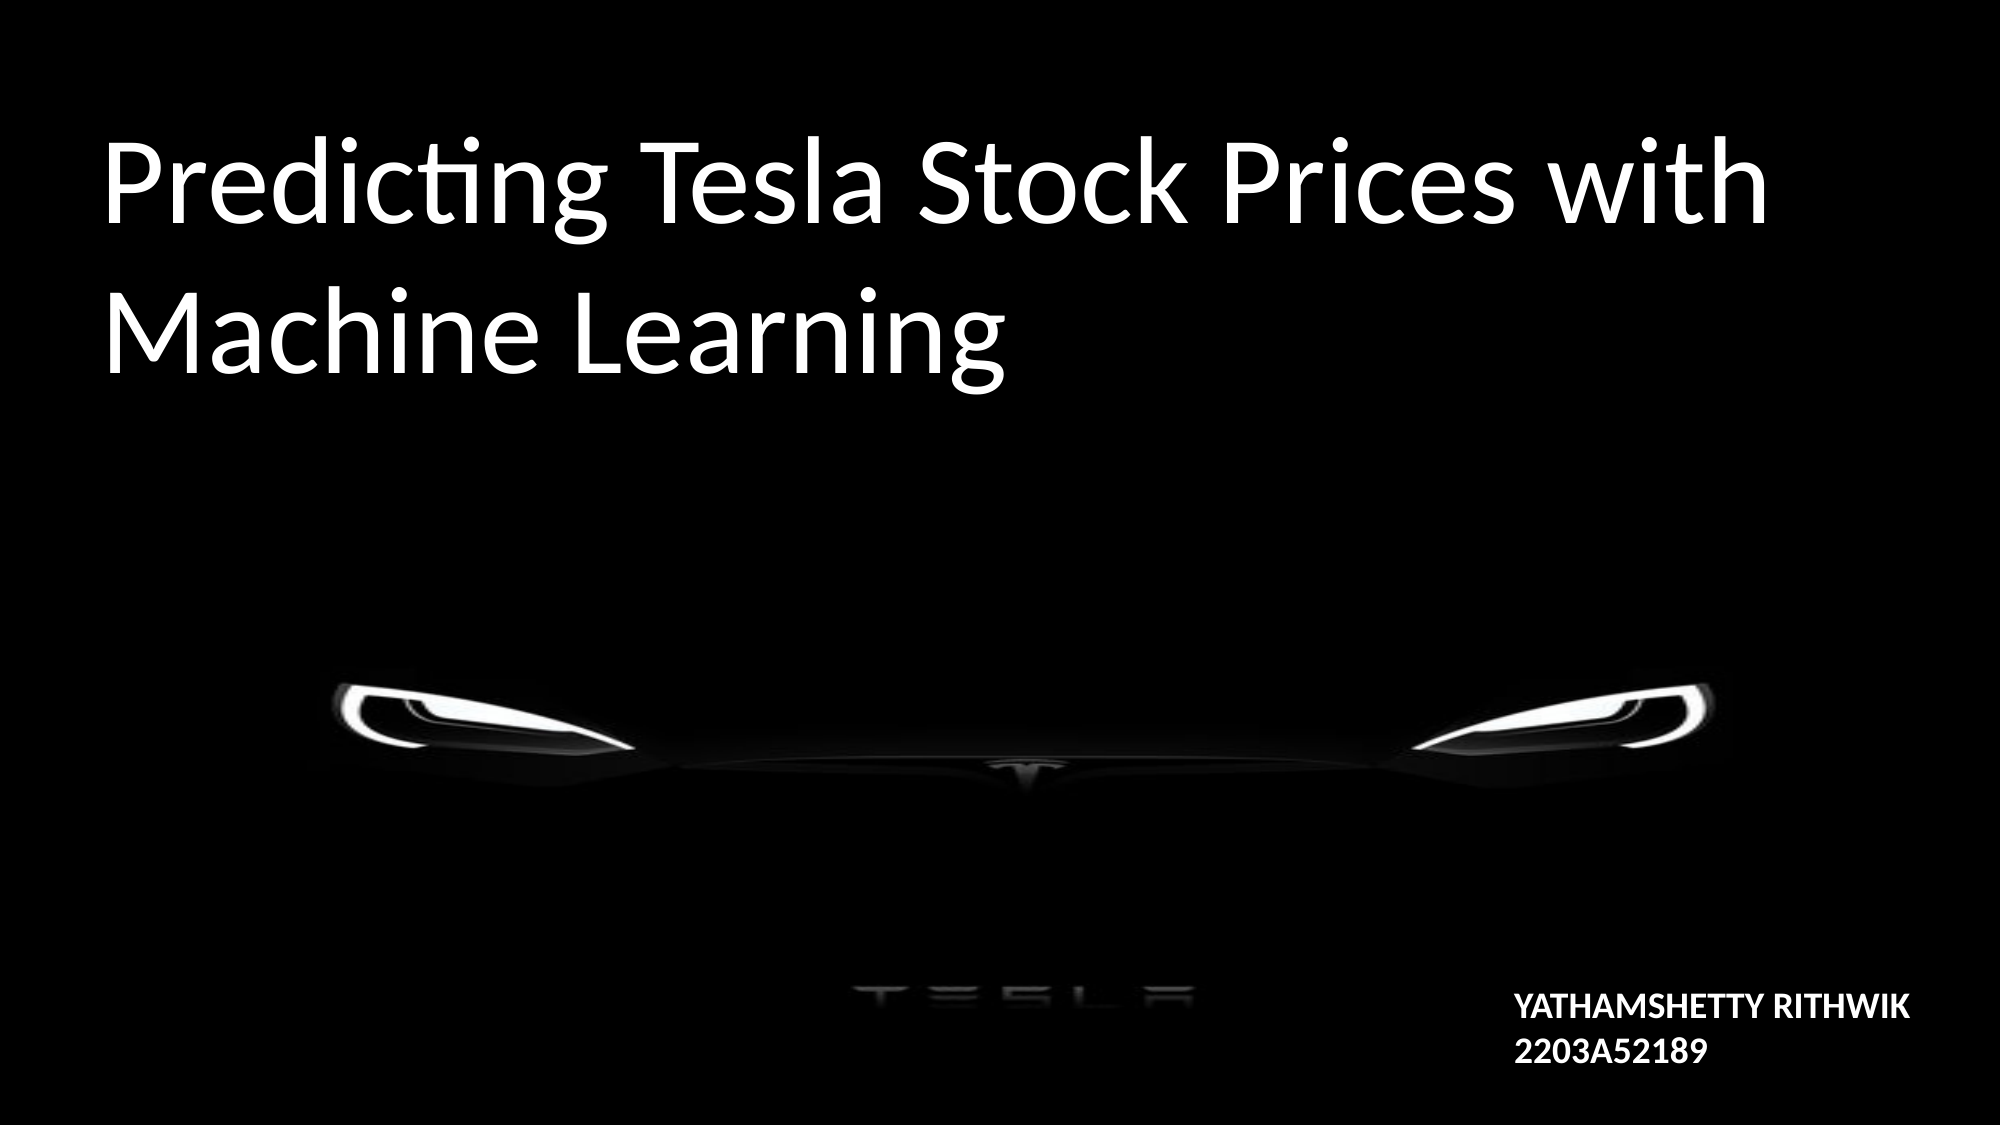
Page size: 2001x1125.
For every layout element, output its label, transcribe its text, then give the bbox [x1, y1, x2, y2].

text_box YATHAMSHETTY RITHWIK 2203A52189 [1499, 973, 2000, 1079]
text_box Predicting Tesla Stock Prices with Machine Learning [86, 90, 2000, 406]
picture [152, 472, 1894, 1034]
